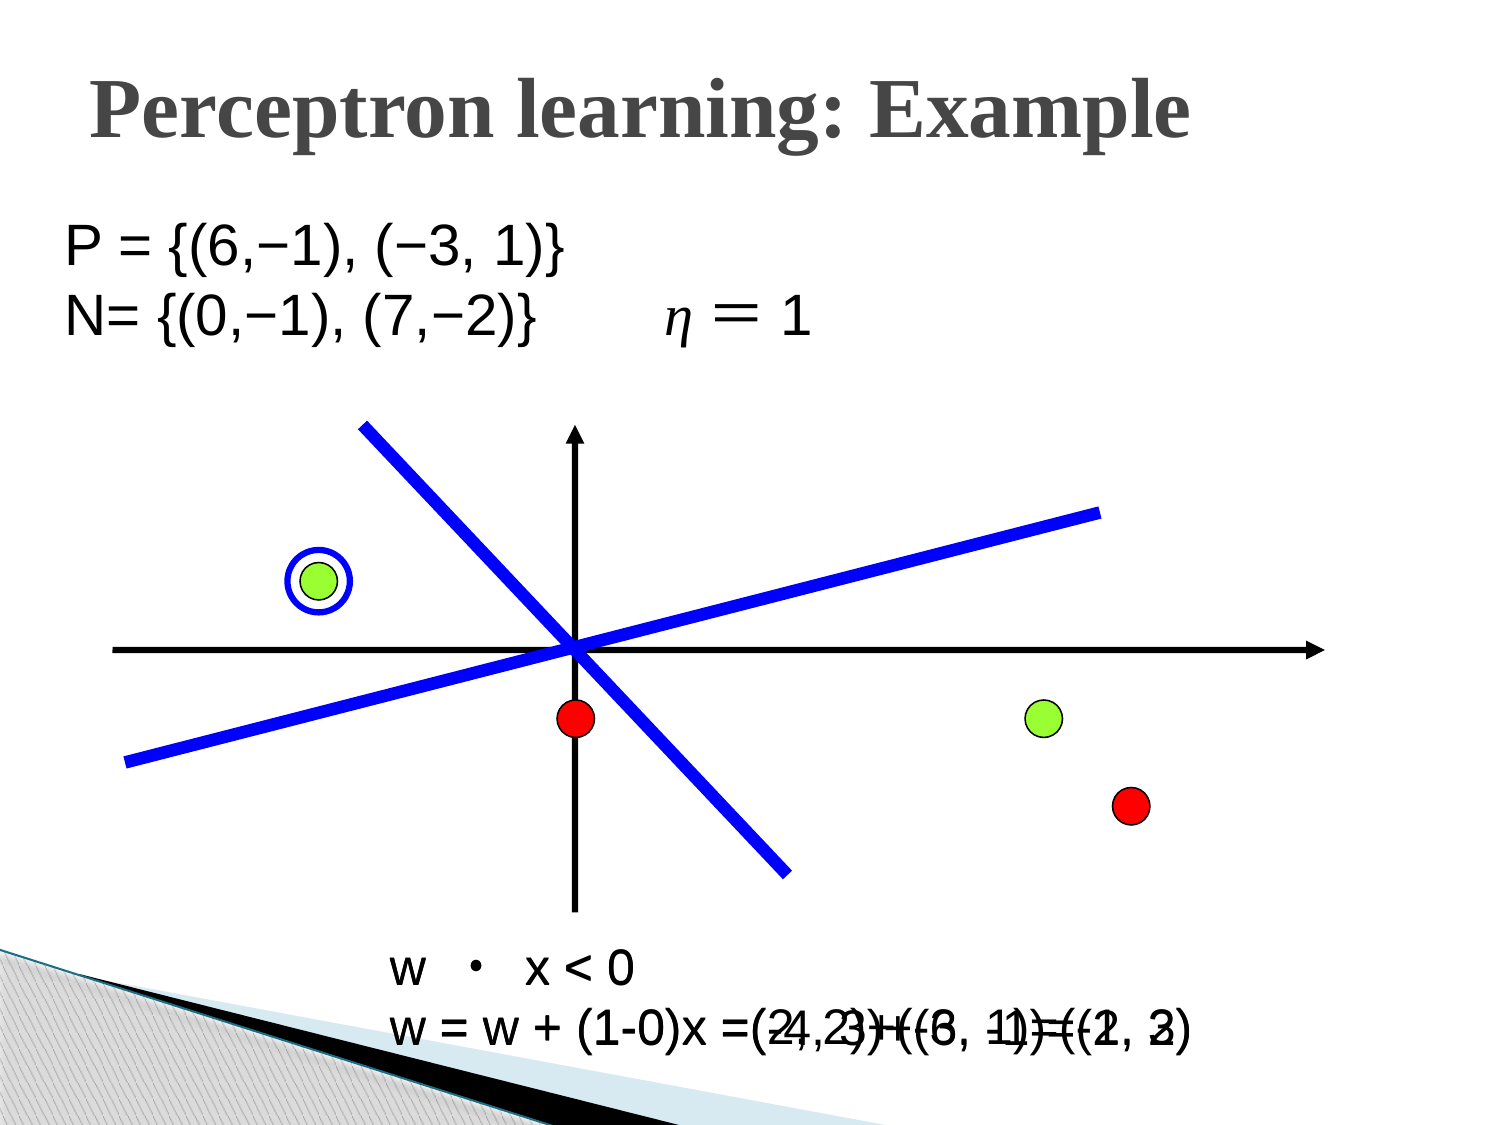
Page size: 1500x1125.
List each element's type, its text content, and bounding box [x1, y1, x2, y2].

title Perceptron learning: Example [75, 45, 1425, 163]
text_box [112, 424, 1326, 913]
text_box P = {(6,−1), (−3, 1)} N= {(0,−1), (7,−2)} η＝1 [49, 199, 875, 355]
text_box w ・ x < 0 w = w + (1-0)x =(-4, 3)+(6, -1)=(2, 2) [374, 928, 1338, 1063]
